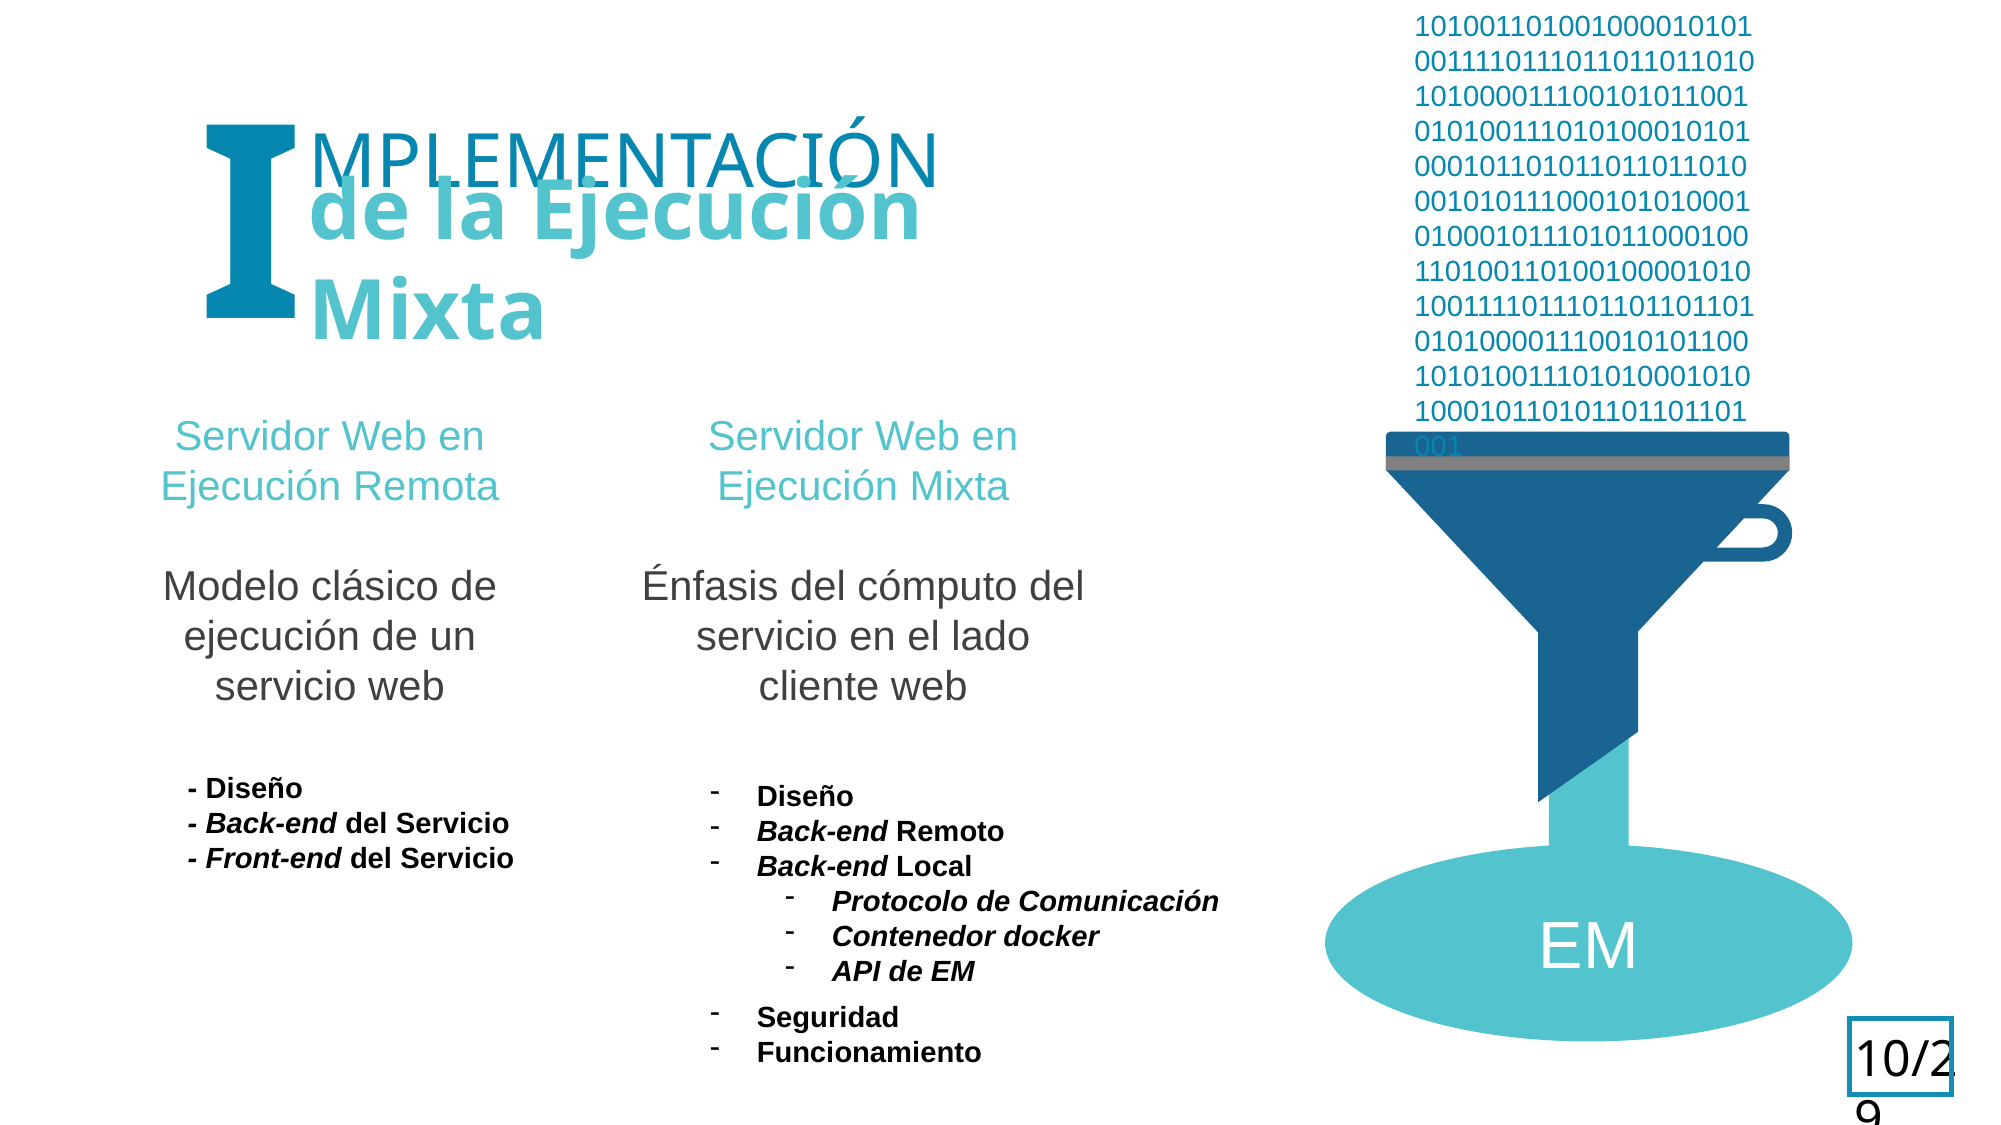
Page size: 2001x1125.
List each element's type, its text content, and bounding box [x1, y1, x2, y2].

text_box - Diseño - Back-end del Servicio - Front-end del Servicio [173, 762, 619, 882]
text_box 10/29 [1839, 1018, 1974, 1125]
text_box Seguridad Funcionamiento [695, 990, 1141, 1076]
text_box 10100110100100001010100111101110110110110101010000111001010110010101001110101000101010001011010110110110100010101110001010100010100010111010110001001101001101001000010101001111011101101101101010100001110010101100101010011101010001010100010110101101101101001 [1399, 0, 1778, 431]
text_box Servidor Web en Ejecución Mixta Énfasis del cómputo del servicio en el lado cliente web [618, 401, 1108, 716]
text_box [139, 38, 1068, 382]
text_box Servidor Web en Ejecución Remota Modelo clásico de ejecución de un servicio web [123, 401, 537, 716]
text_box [1325, 431, 1853, 1042]
text_box [1849, 1018, 1952, 1095]
text_box Diseño Back-end Remoto Back-end Local Protocolo de Comunicación Contenedor docker API de EM [695, 769, 1275, 995]
